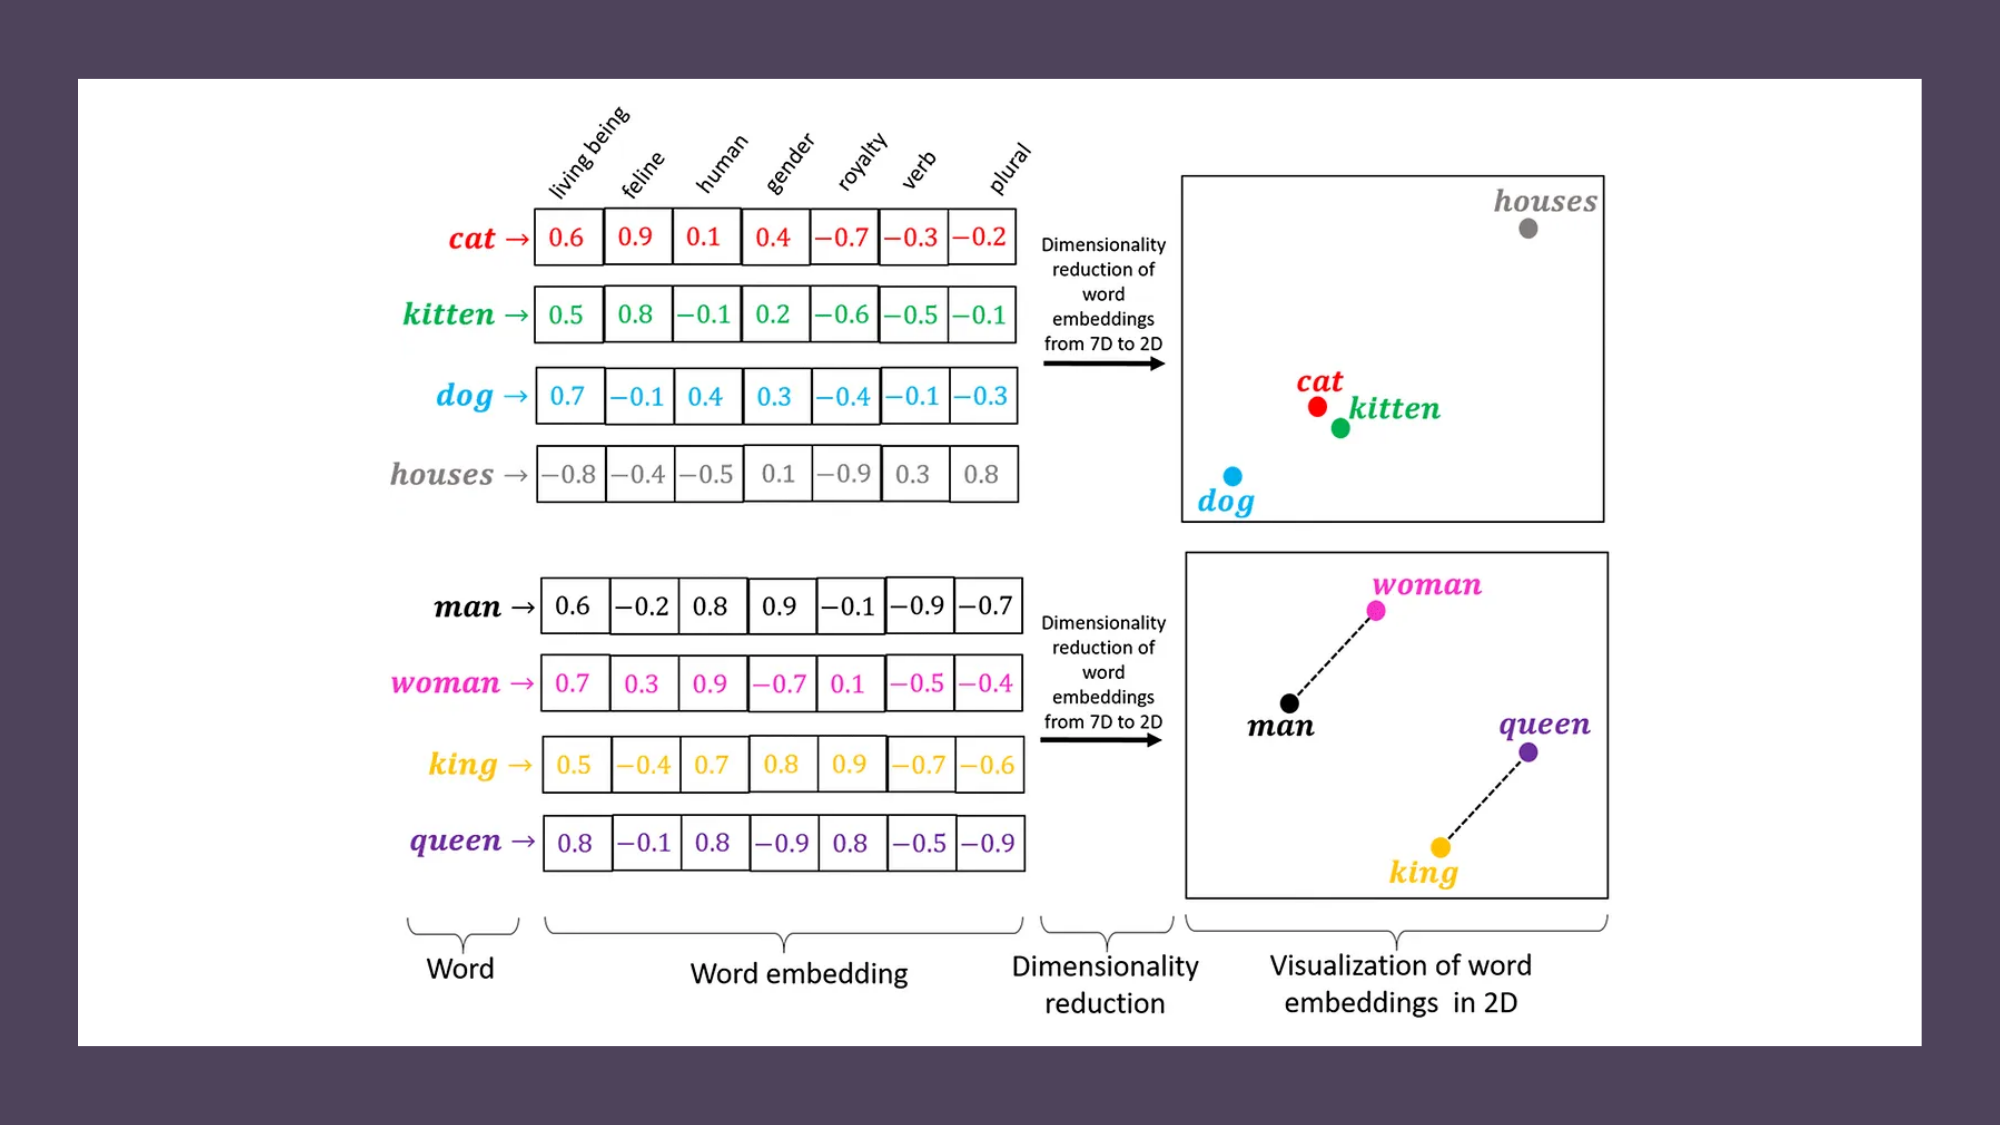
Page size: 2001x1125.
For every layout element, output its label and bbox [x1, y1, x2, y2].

text_box [77, 78, 1923, 1047]
picture [388, 105, 1612, 1020]
text_box [0, 0, 2000, 1125]
